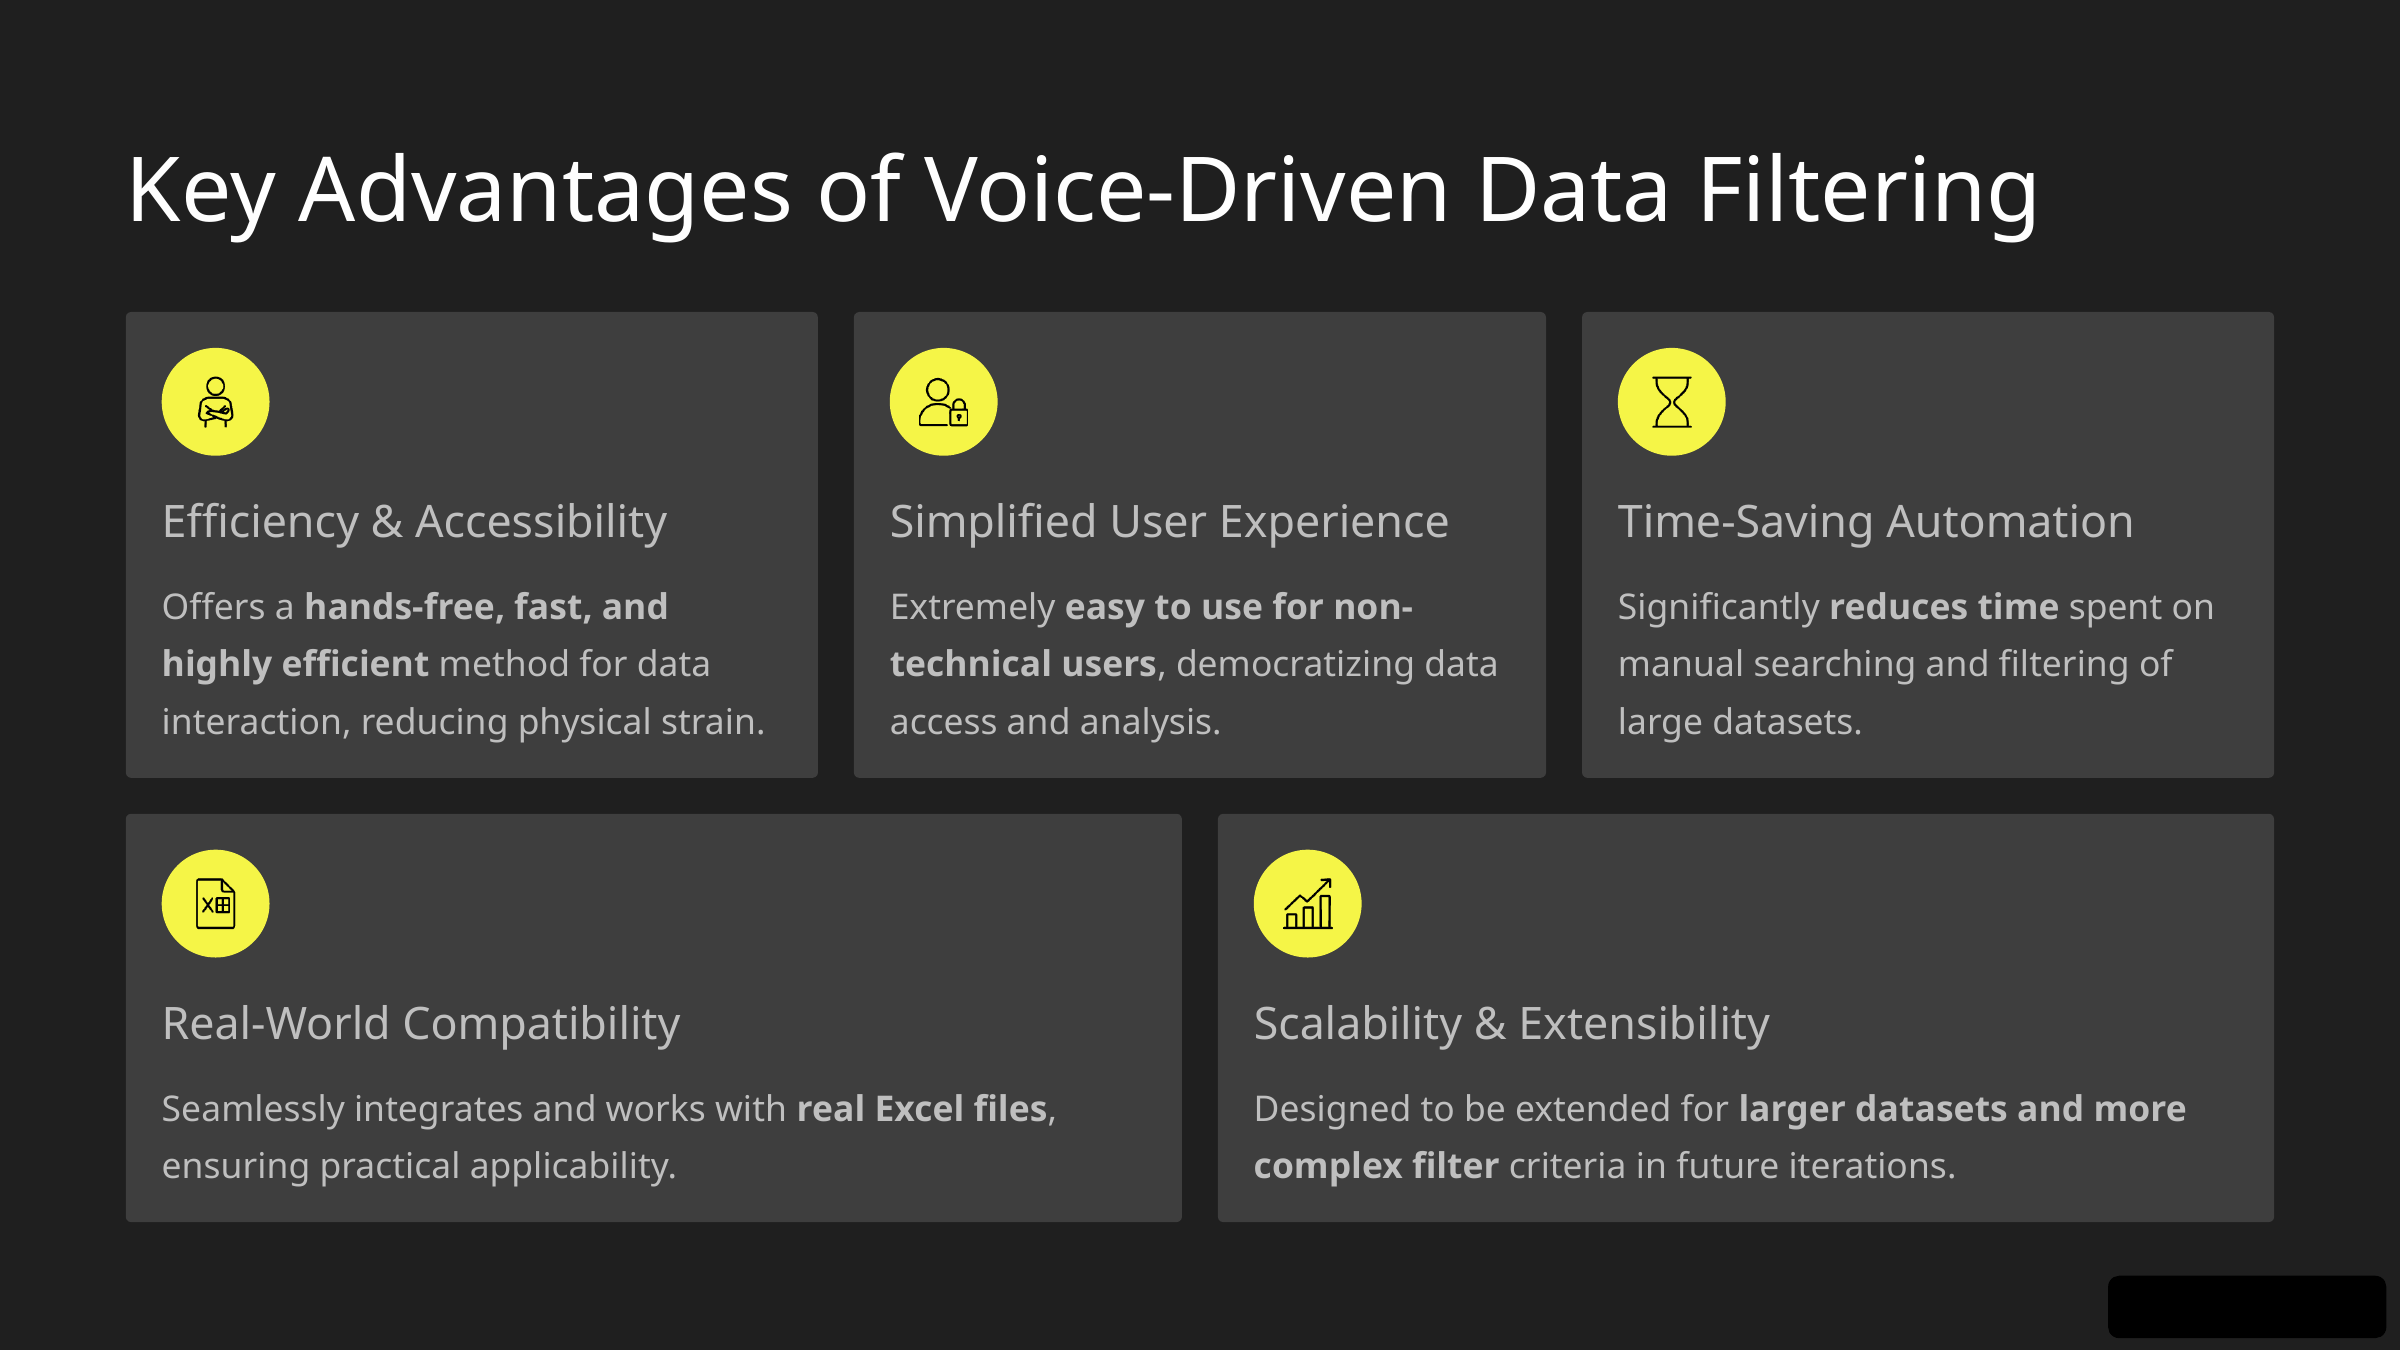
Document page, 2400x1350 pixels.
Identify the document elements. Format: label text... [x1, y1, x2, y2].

text_box [161, 849, 270, 958]
text_box [1253, 849, 1362, 958]
text_box Scalability & Extensibility [1253, 993, 1779, 1050]
text_box [2108, 1275, 2387, 1339]
text_box [125, 813, 1182, 1223]
text_box Simplified User Experience [889, 491, 1452, 548]
text_box [1617, 347, 1726, 456]
picture [2106, 1271, 2389, 1339]
text_box [1217, 813, 2275, 1223]
text_box Seamlessly integrates and works with real Excel files, ensuring practical applicability. [161, 1071, 1146, 1187]
text_box [1582, 311, 2275, 778]
text_box Efficiency & Accessibility [161, 491, 684, 548]
text_box Extremely easy to use for non-technical users, democratizing data access and analysis. [889, 569, 1511, 742]
picture [191, 873, 240, 934]
picture [1283, 873, 1333, 934]
text_box [161, 347, 270, 456]
picture [919, 371, 968, 433]
text_box Real-World Compatibility [161, 993, 692, 1050]
text_box Key Advantages of Voice-Driven Data Filtering [125, 127, 2052, 241]
text_box Significantly reduces time spent on manual searching and filtering of large datasets. [1617, 569, 2239, 742]
picture [191, 371, 240, 433]
text_box Time-Saving Automation [1617, 491, 2144, 548]
picture [1647, 371, 1697, 433]
text_box Offers a hands-free, fast, and highly efficient method for data interaction, reducing physical strain. [161, 569, 782, 742]
text_box Designed to be extended for larger datasets and more complex filter criteria in future iterations. [1253, 1071, 2239, 1187]
text_box [889, 347, 998, 456]
text_box [853, 311, 1547, 778]
text_box [125, 311, 818, 778]
